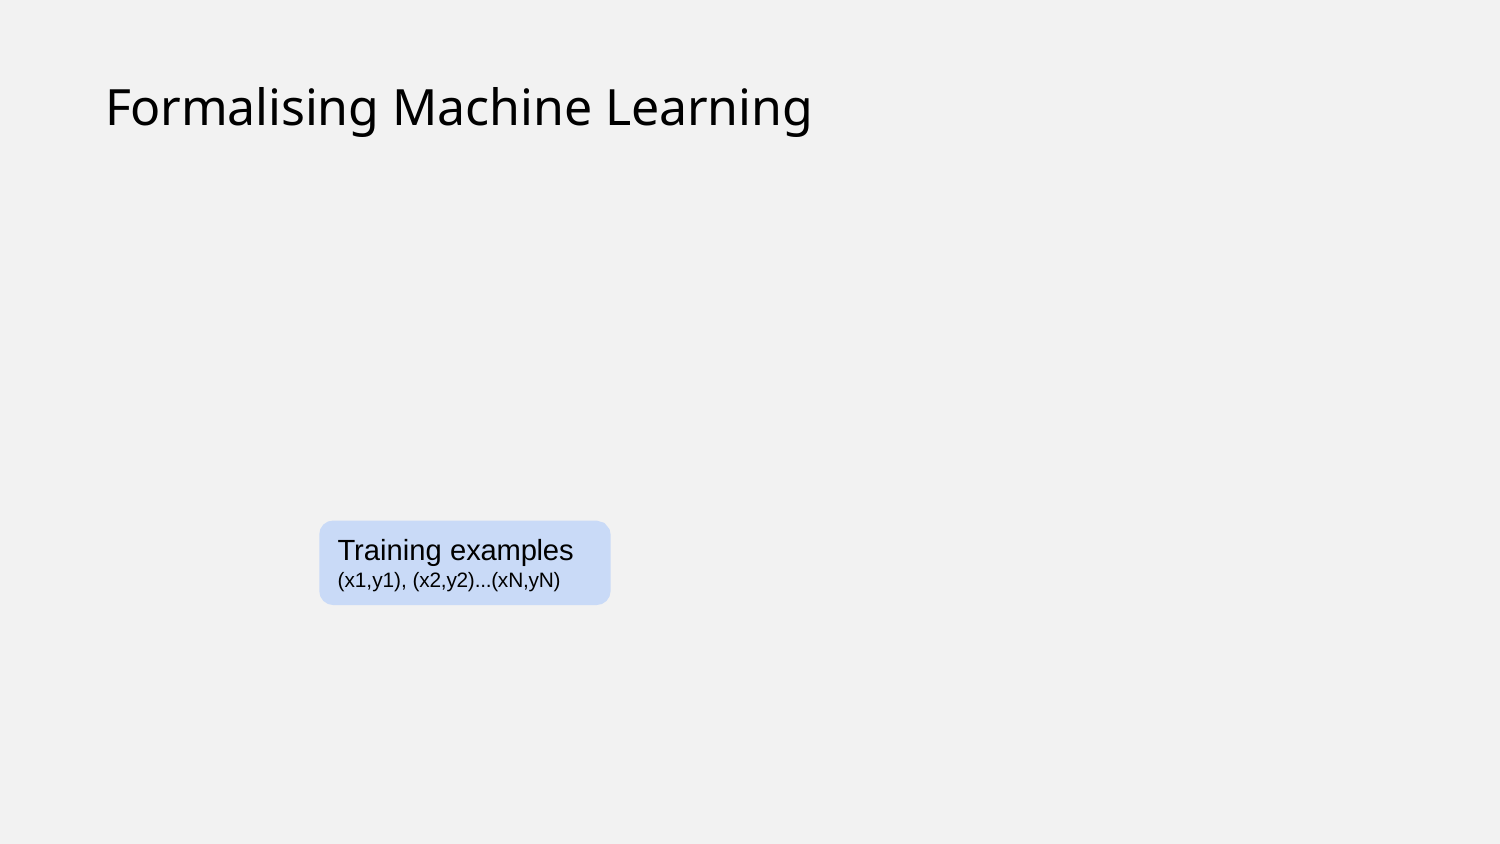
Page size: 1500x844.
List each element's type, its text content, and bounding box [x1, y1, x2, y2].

text_box Training examples (x1,y1), (x2,y2)...(xN,yN) [335, 529, 577, 592]
text_box [319, 520, 611, 606]
title Formalising Machine Learning [103, 24, 1397, 176]
